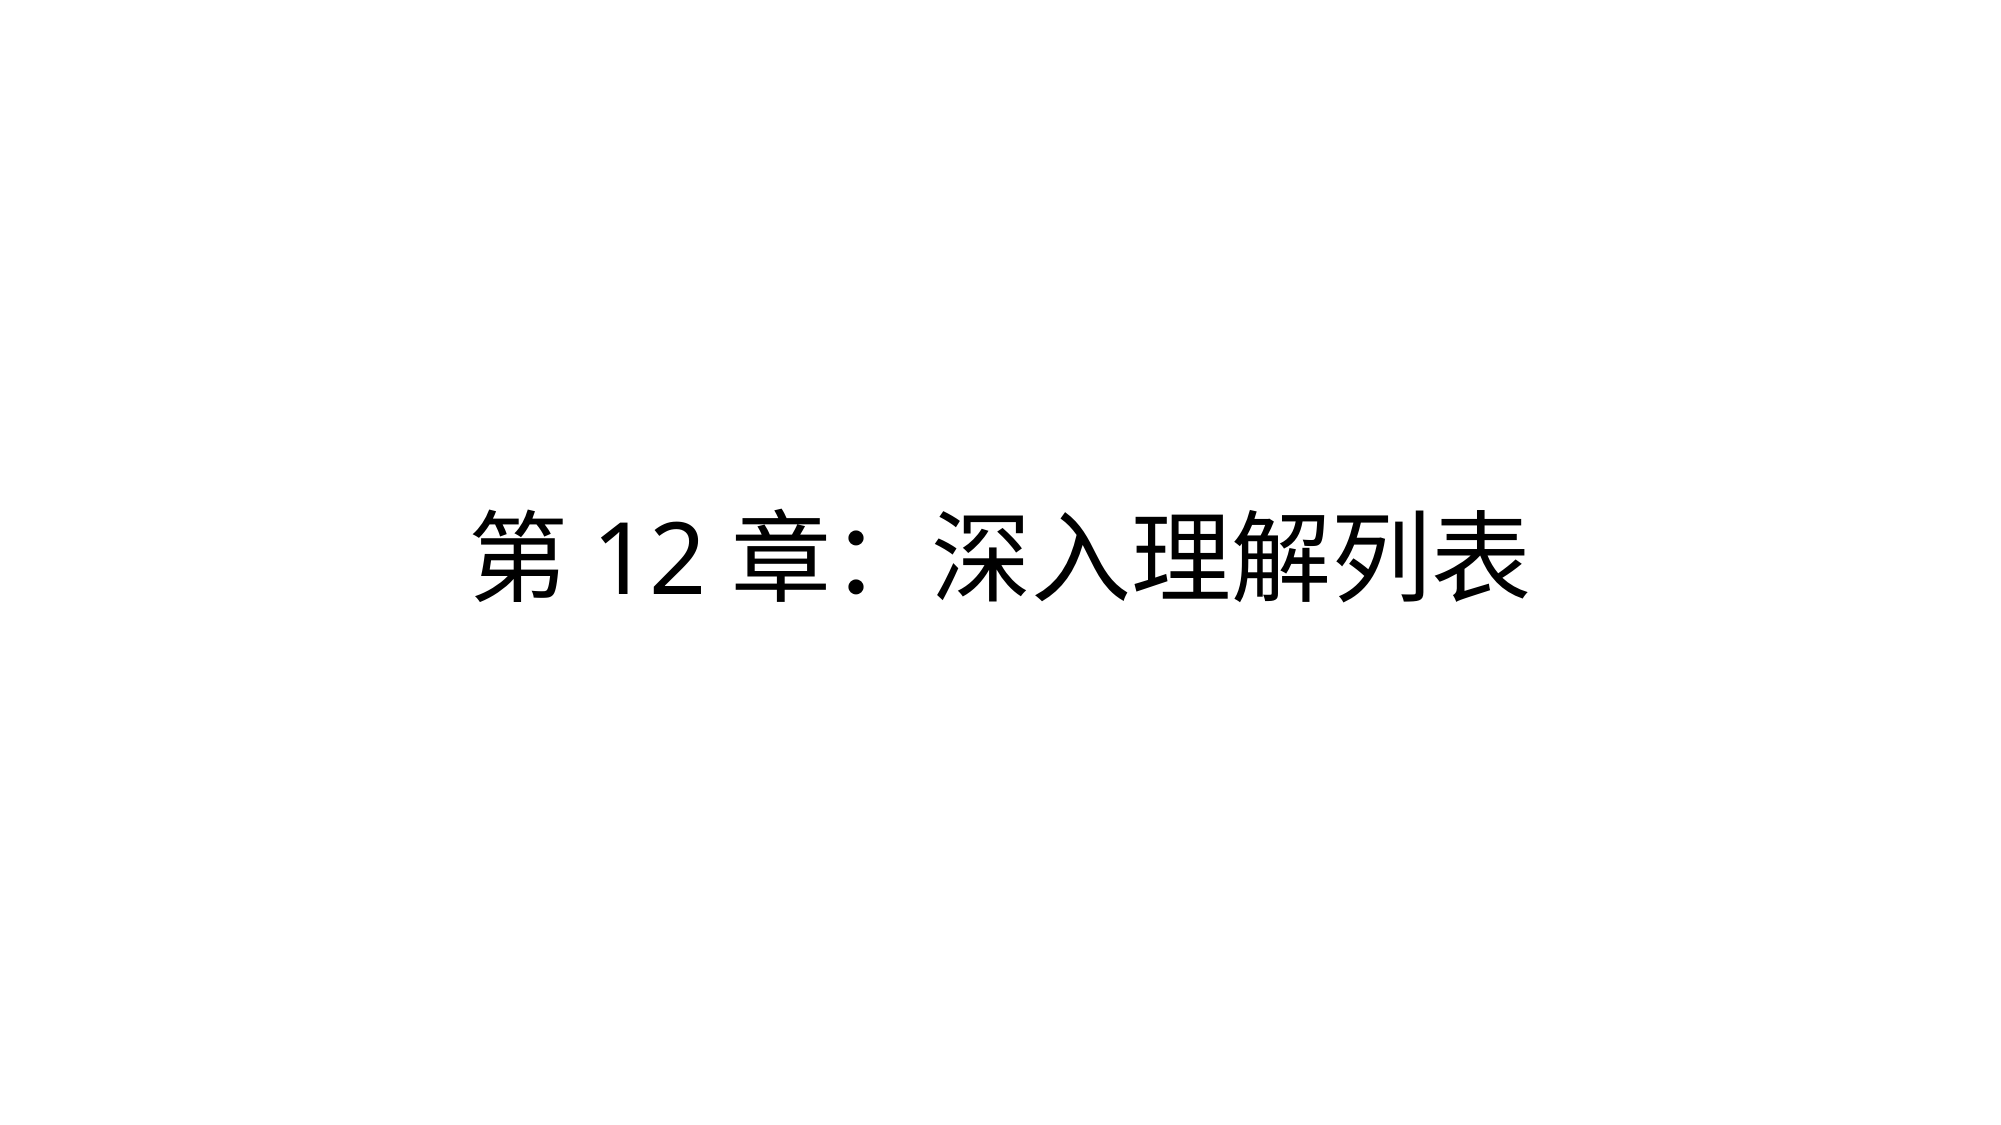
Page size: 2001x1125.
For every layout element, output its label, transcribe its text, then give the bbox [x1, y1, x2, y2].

title 第12章：深入理解列表 [137, 453, 1863, 672]
